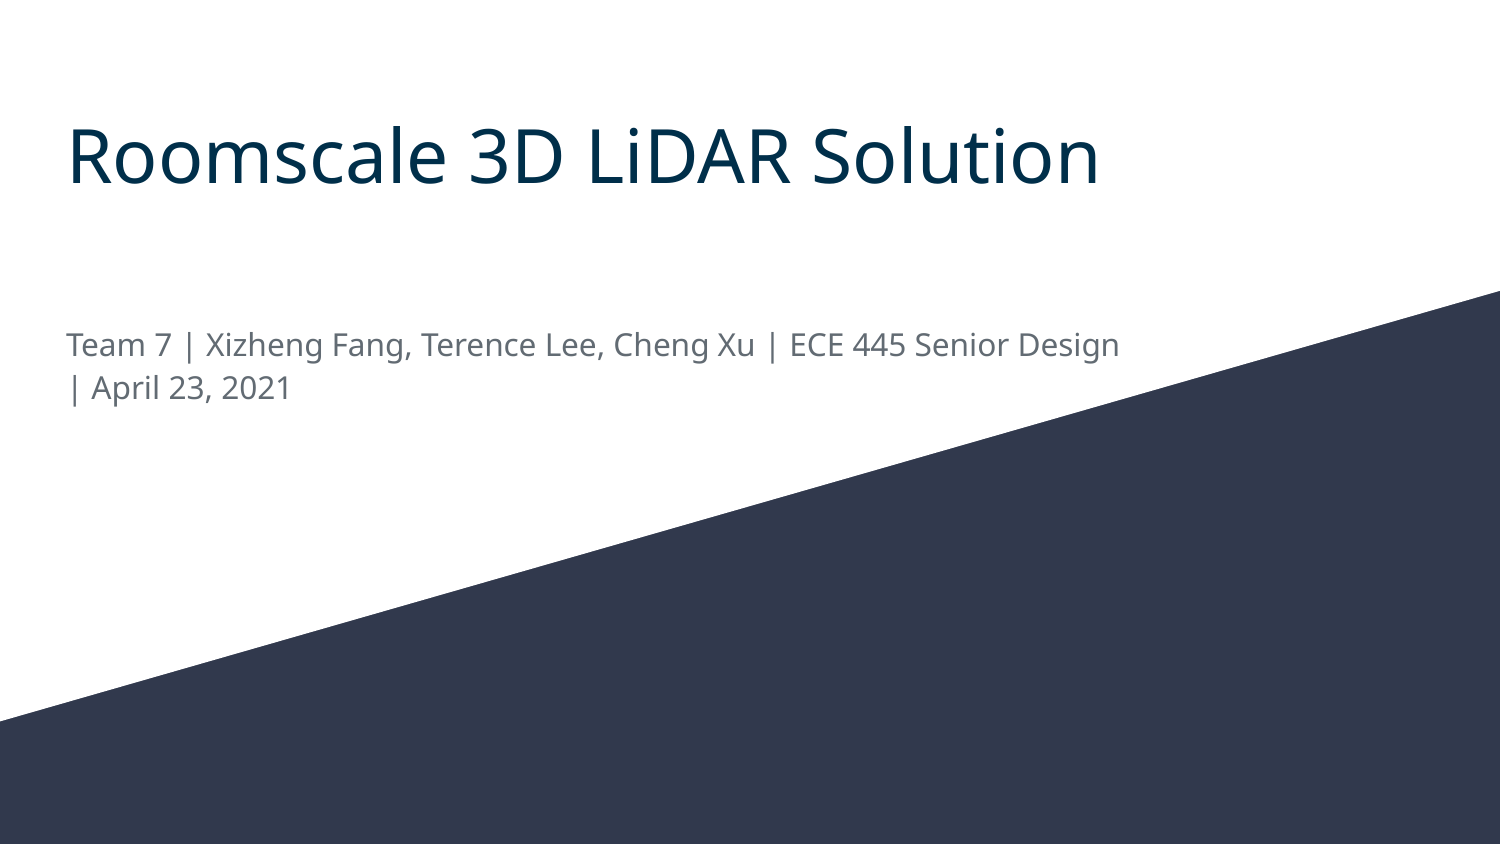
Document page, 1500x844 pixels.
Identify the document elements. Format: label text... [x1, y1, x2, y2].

title Roomscale 3D LiDAR Solution [51, 88, 1449, 299]
subtitle Team 7 | Xizheng Fang, Terence Lee, Cheng Xu | ECE 445 Senior Design | April 23, 2021 [51, 308, 1152, 430]
